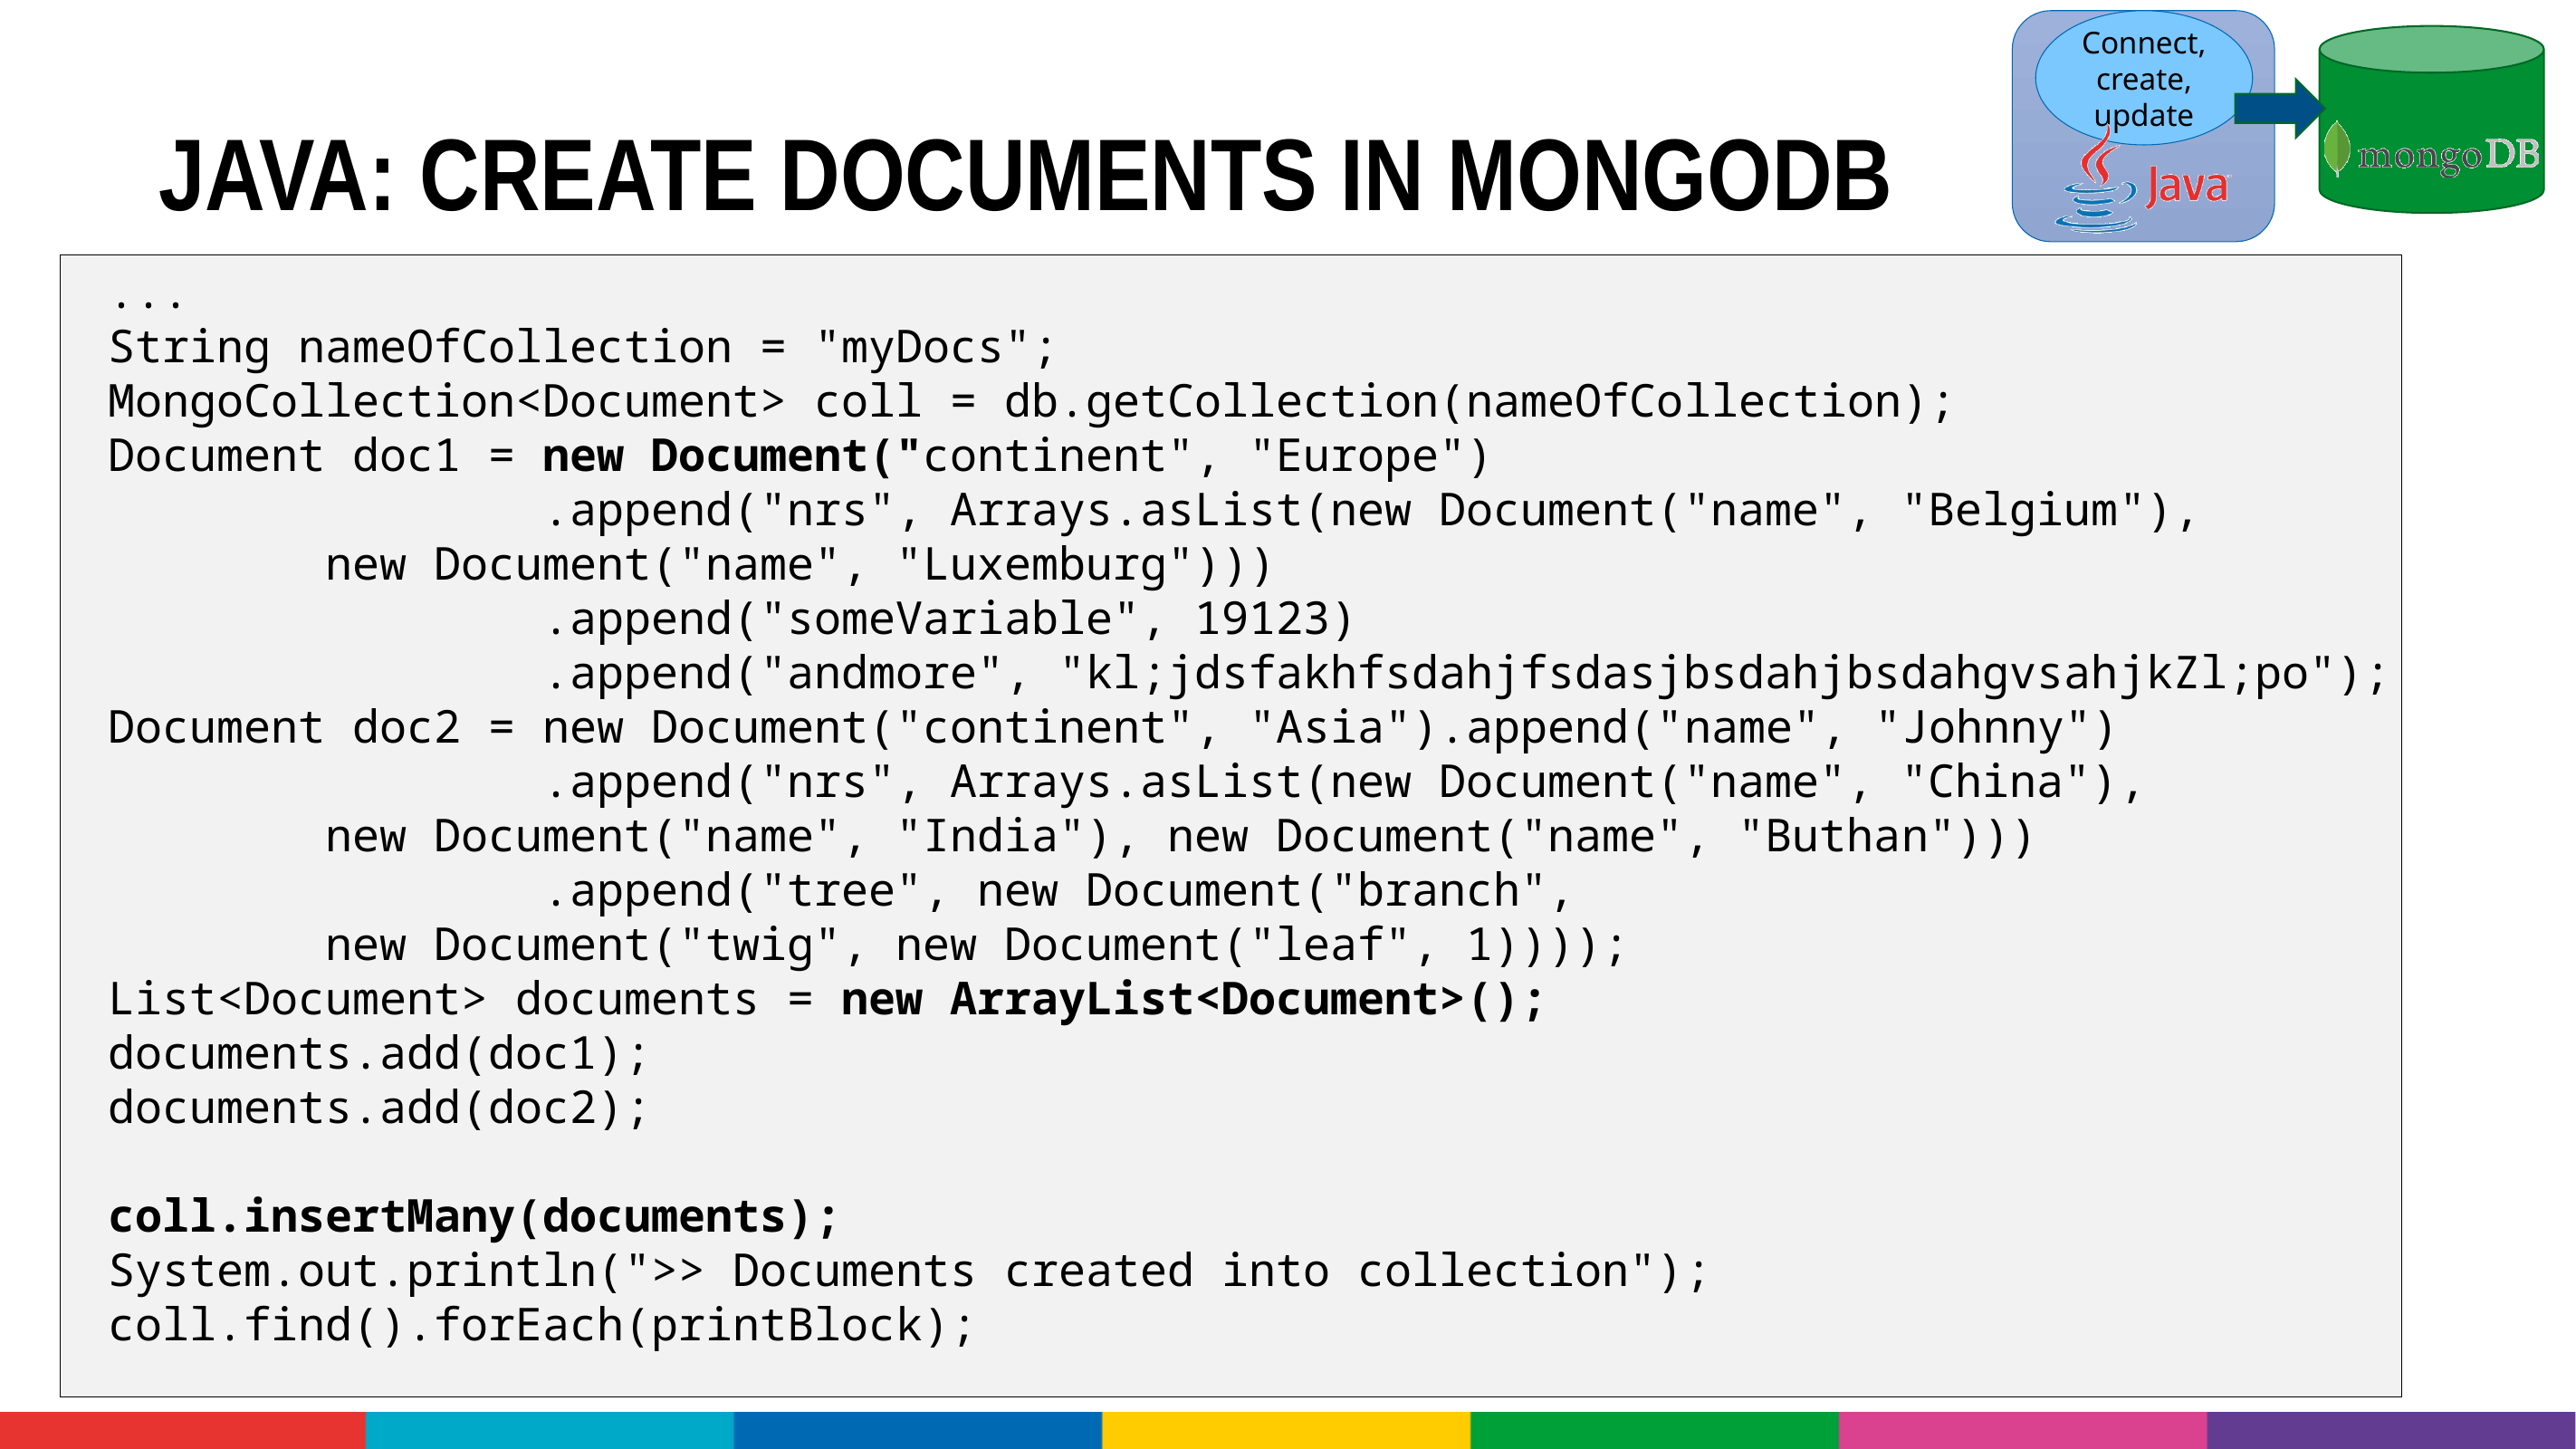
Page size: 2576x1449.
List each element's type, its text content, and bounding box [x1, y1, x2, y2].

picture [735, 1412, 2576, 1449]
text_box [2253, 124, 2275, 239]
text_box [2011, 10, 2128, 240]
text_box [2234, 77, 2327, 140]
text_box ... String nameOfCollection = "myDocs"; MongoCollection<Document> coll = db.getCollection(nameOfCollection); Document doc1 = new Document("continent", "Europe") .append("nrs", Arrays.asList(new Document("name", "Belgium"), new Document("name", "Luxemburg"))) .append("someVariable", 19123) .append("andmore", "kl;jdsfakhfsdahjfsdasjbsdahjbsdahgvsahjkZl;po"); Document doc2 = new Document("continent", "Asia").append("name", "Johnny") .append("nrs", Arrays.asList(new Document("name", "China"), new Document("name", "India"), new Document("name", "Buthan"))) .append("tree", new Document("branch", new Document("twig", new Document("leaf", 1)))); List<Document> documents = new ArrayList<Document>(); documents.add(doc1); documents.add(doc2); coll.insertMany(documents); System.out.println(">> Documents created into collection"); coll.find().forEach(printBlock); [94, 256, 2404, 1411]
picture [0, 1412, 733, 1449]
text_box [60, 254, 2402, 1397]
text_box [2160, 10, 2275, 92]
picture [2324, 120, 2539, 178]
text_box Connect, create, update [2035, 10, 2254, 117]
picture [2037, 117, 2253, 250]
text_box [2318, 24, 2545, 215]
title Java: Create documents in Mongodb [145, 125, 2059, 254]
